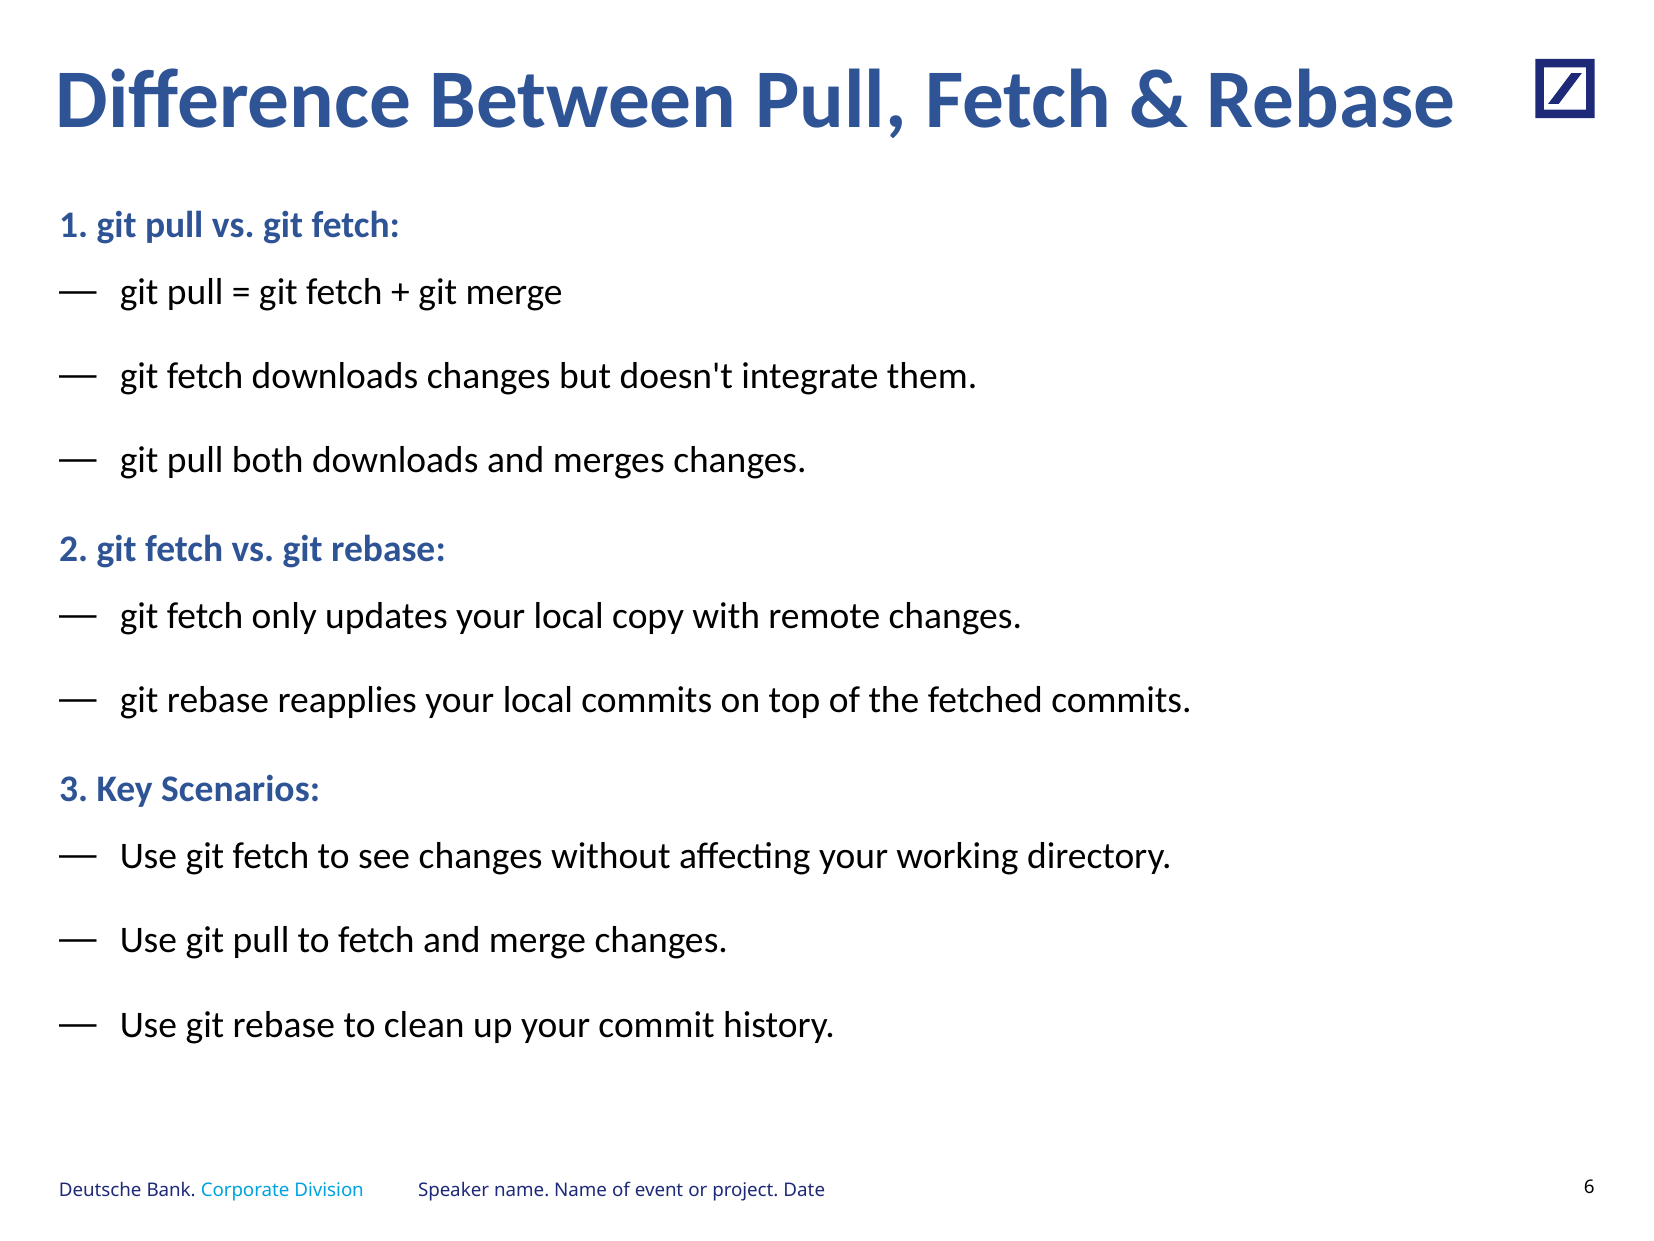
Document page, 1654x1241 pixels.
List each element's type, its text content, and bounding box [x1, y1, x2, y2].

list 1. git pull vs. git fetch: git pull = git fetch + git merge git fetch downloads changes but doesn't integrate them. git pull both downloads and merges changes. 2. git fetch vs. git rebase: git fetch only updates your local copy with remote changes. git rebase reapplies your local commits on top of the fetched commits. 3. Key Scenarios: Use git fetch to see changes without affecting your working directory. Use git pull to fetch and merge changes. Use git rebase to clean up your commit history. [59, 177, 1595, 1123]
title Difference Between Pull, Fetch & Rebase [55, 55, 1477, 148]
slide_number 5 [1535, 1181, 1595, 1211]
footer Speaker name. Name of event or project. Date [418, 1181, 1228, 1211]
